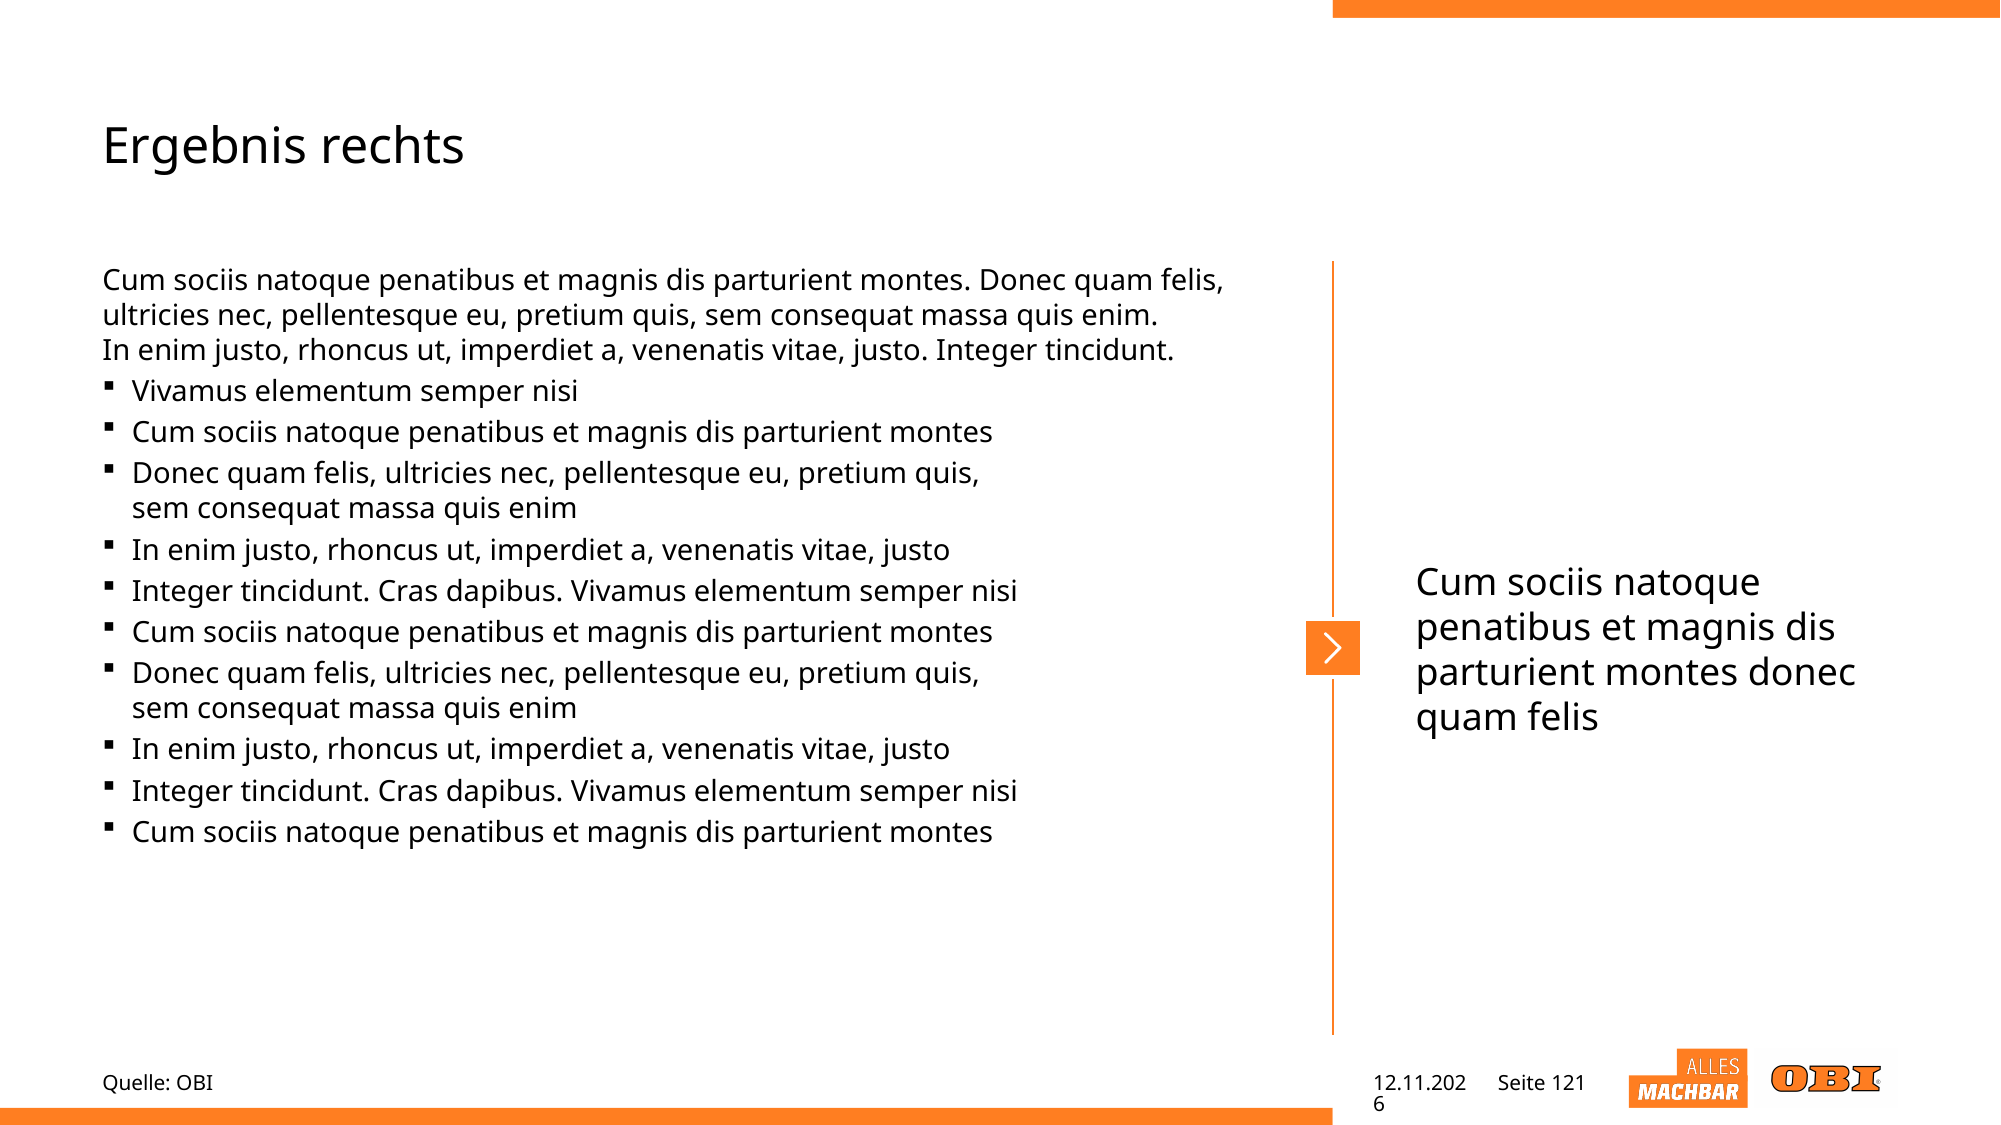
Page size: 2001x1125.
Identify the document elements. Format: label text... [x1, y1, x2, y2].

picture [1638, 1058, 1739, 1100]
slide_number Seite 121 [1497, 1071, 1588, 1097]
list Cum sociis natoque penatibus et magnis dis parturient montes donec quam felis [1415, 261, 1880, 1035]
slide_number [1373, 1071, 1475, 1097]
picture [1754, 1048, 1898, 1107]
footer Quelle: OBI [102, 1071, 1271, 1097]
list Cum sociis natoque penatibus et magnis dis parturient montes. Donec quam felis, ultricies nec, pellentesque eu, pretium quis, sem consequat massa quis enim. In enim justo, rhoncus ut, imperdiet a, venenatis vitae, justo. Integer tincidunt. Vivamus elementum semper nisi Cum sociis natoque penatibus et magnis dis parturient montes Donec quam felis, ultricies nec, pellentesque eu, pretium quis, sem consequat massa quis enim In enim justo, rhoncus ut, imperdiet a, venenatis vitae, justo Integer tincidunt. Cras dapibus. Vivamus elementum semper nisi Cum sociis natoque penatibus et magnis dis parturient montes Donec quam felis, ultricies nec, pellentesque eu, pretium quis, sem consequat massa quis enim In enim justo, rhoncus ut, imperdiet a, venenatis vitae, justo Integer tincidunt. Cras dapibus. Vivamus elementum semper nisi Cum sociis natoque penatibus et magnis dis parturient montes [102, 261, 1250, 1035]
title Ergebnis rechts [102, 112, 1880, 174]
